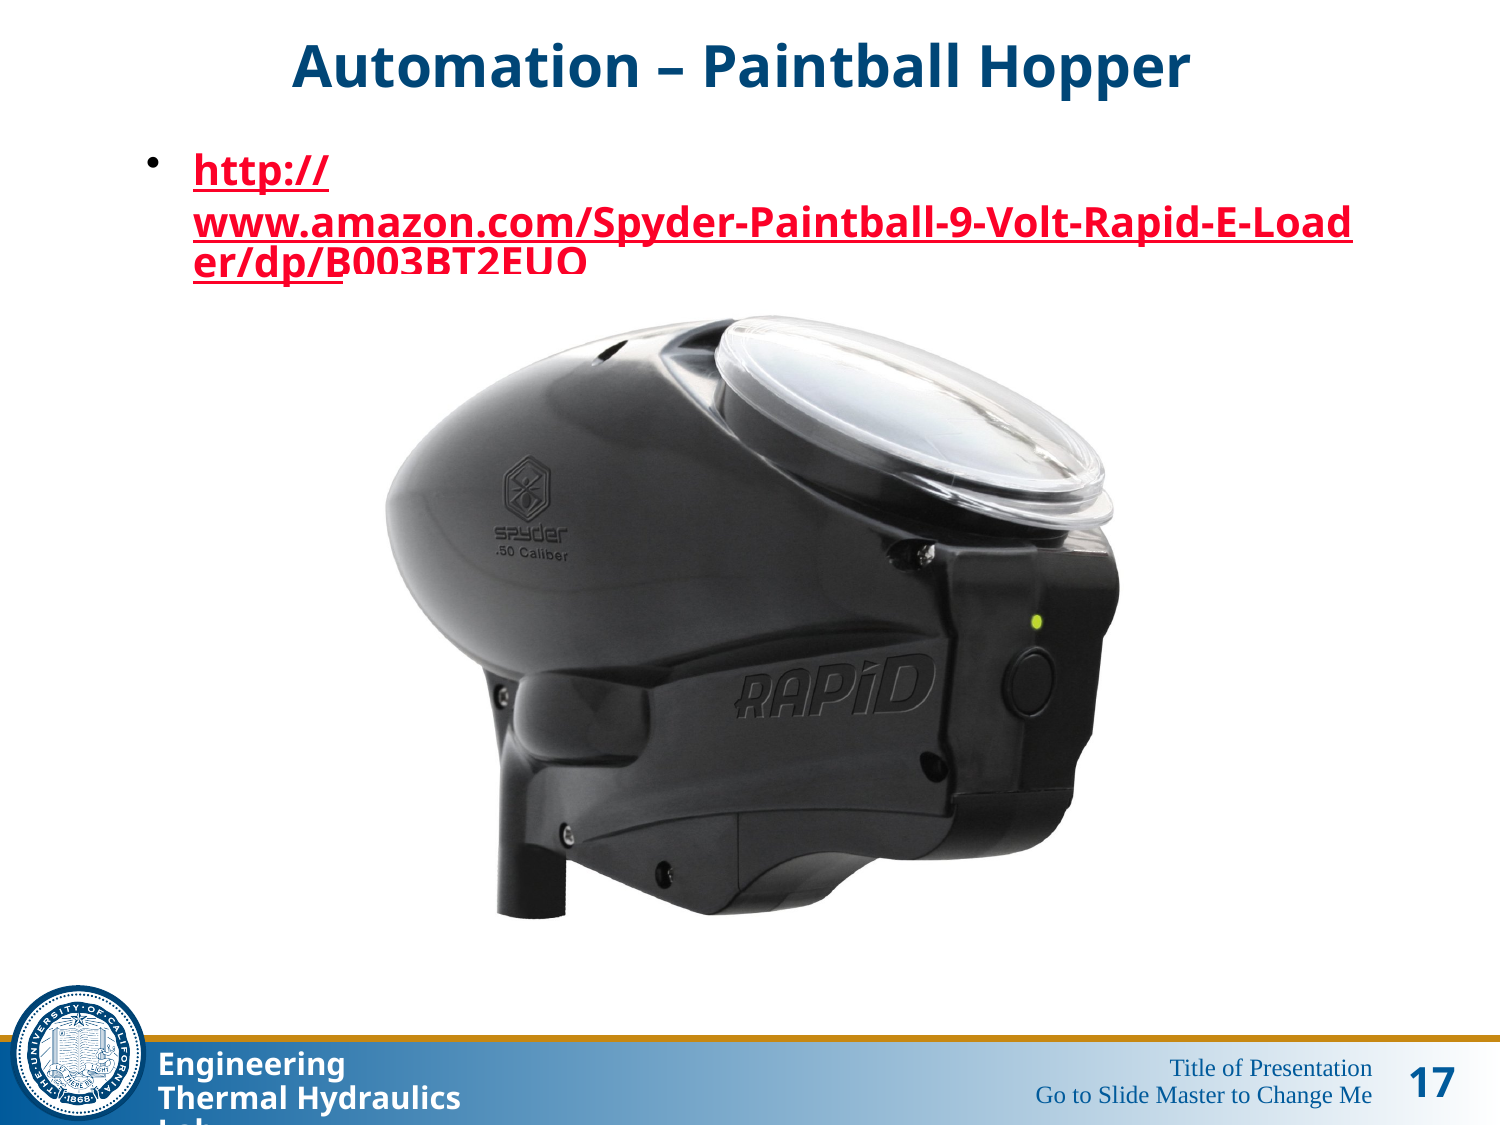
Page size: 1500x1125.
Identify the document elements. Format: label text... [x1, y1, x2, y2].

picture [13, 988, 143, 1118]
list http://www.amazon.com/Spyder-Paintball-9-Volt-Rapid-E-Loader/dp/B003BT2EUQ [131, 137, 1369, 975]
title Automation – Paintball Hopper [131, 24, 1369, 113]
picture [343, 274, 1157, 993]
